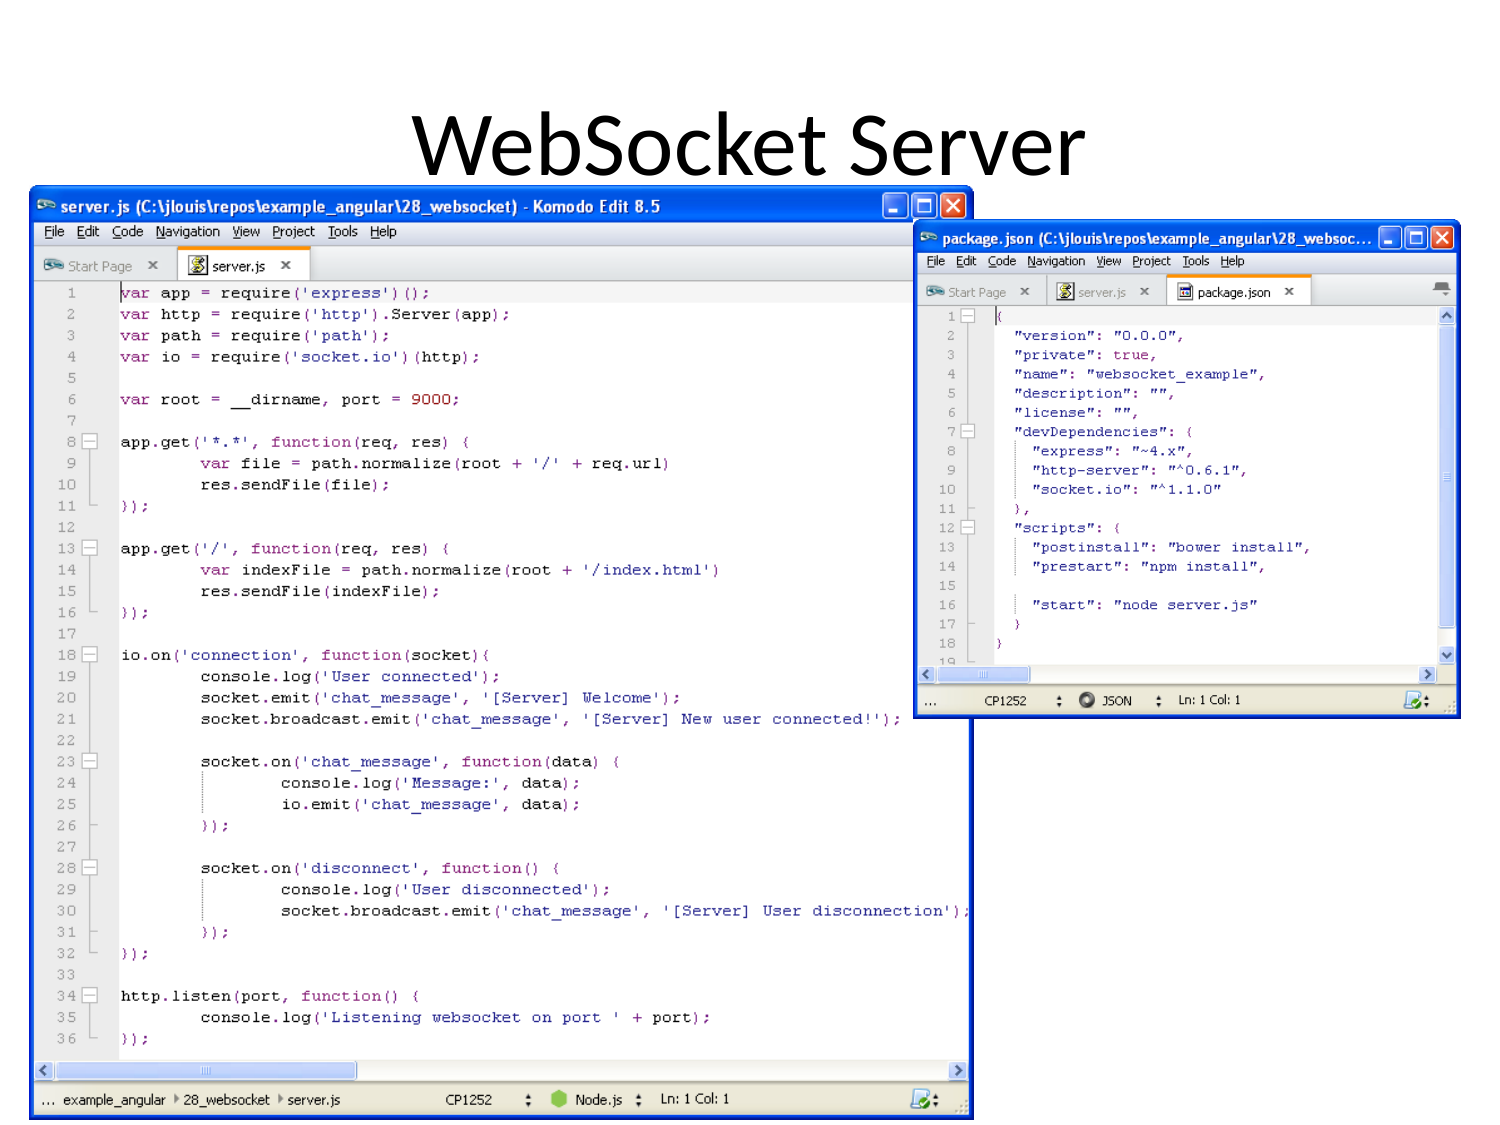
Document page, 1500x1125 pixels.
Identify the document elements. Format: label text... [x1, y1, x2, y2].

picture [29, 184, 1462, 1120]
title WebSocket Server [75, 45, 1425, 218]
